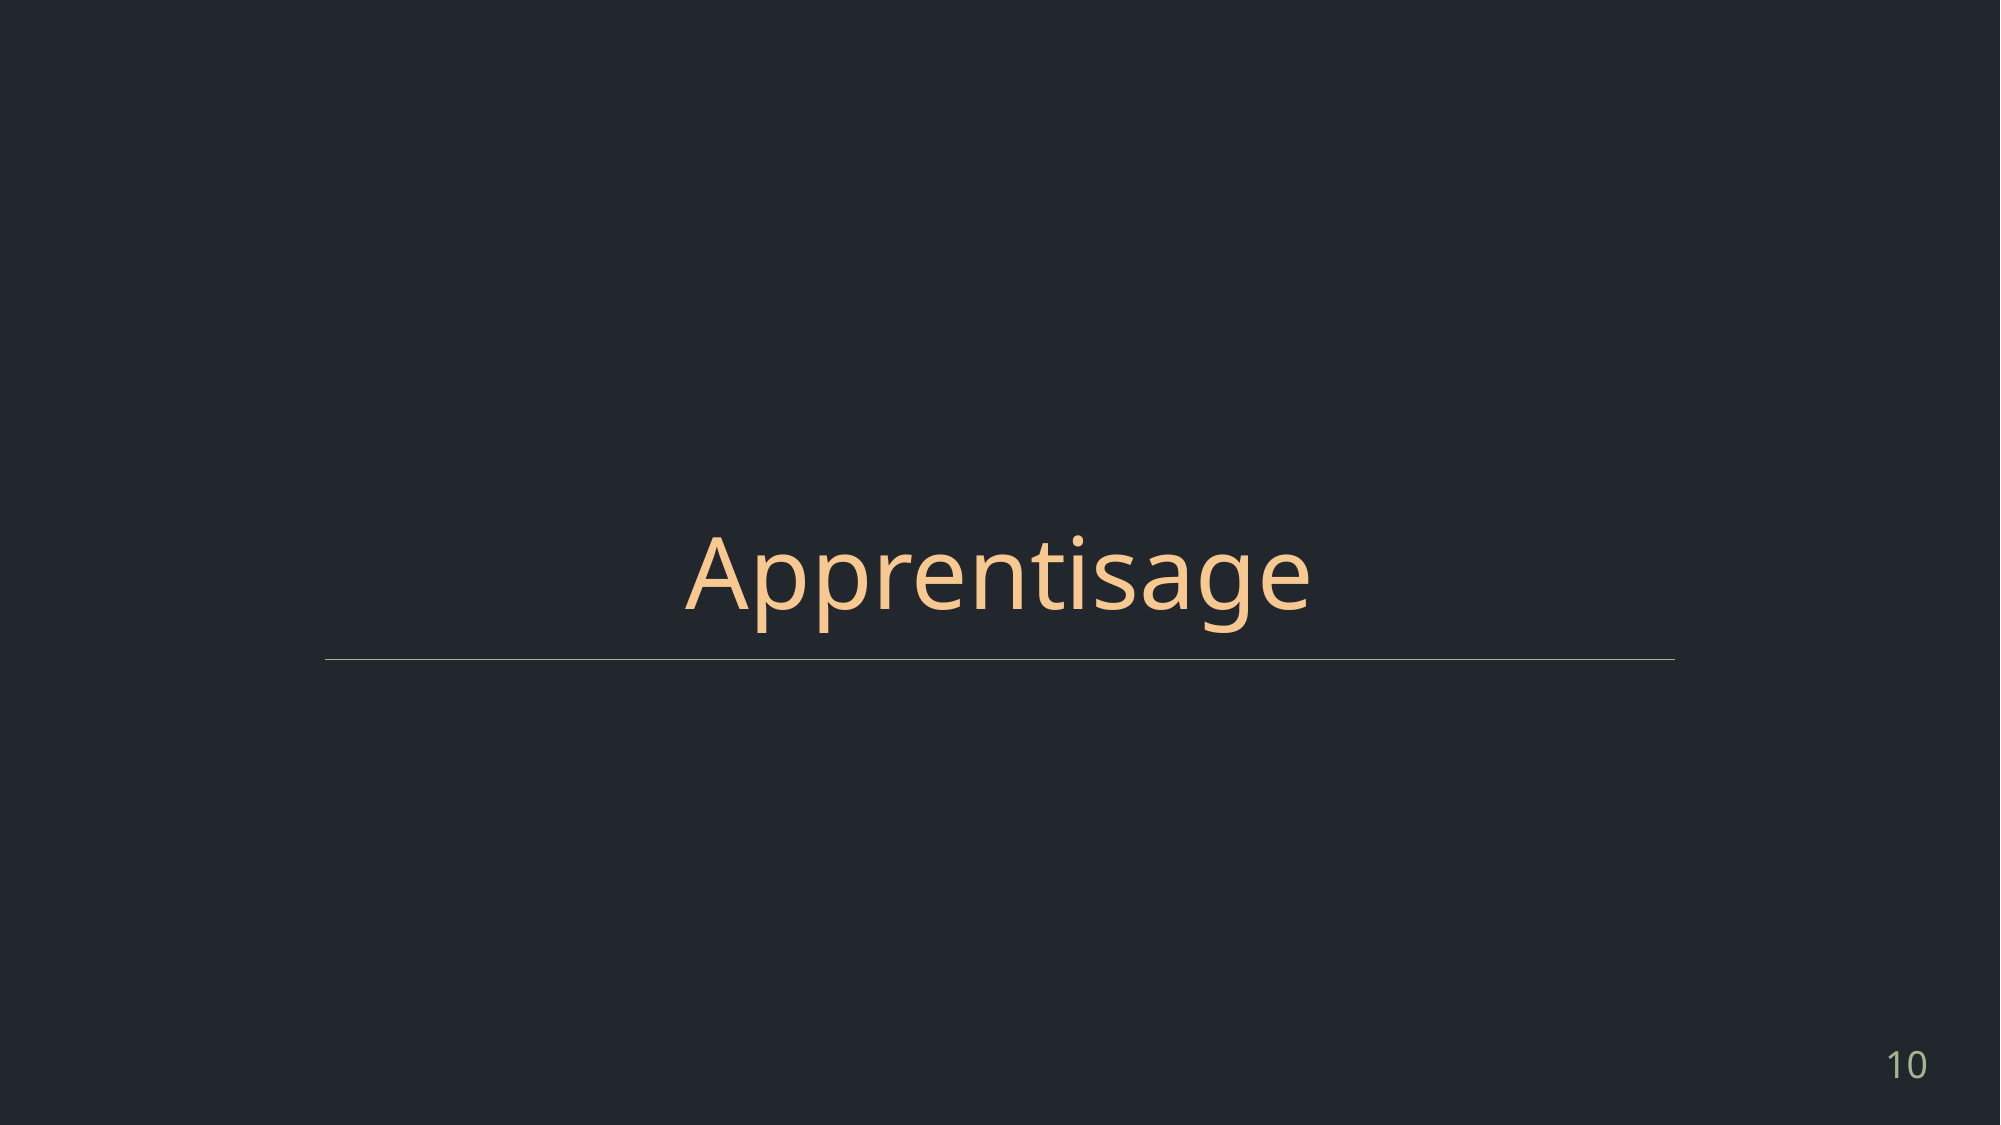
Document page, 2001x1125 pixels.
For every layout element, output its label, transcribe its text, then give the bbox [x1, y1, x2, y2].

text_box 10 [56, 1033, 1944, 1094]
title Apprentisage [182, 487, 1818, 638]
